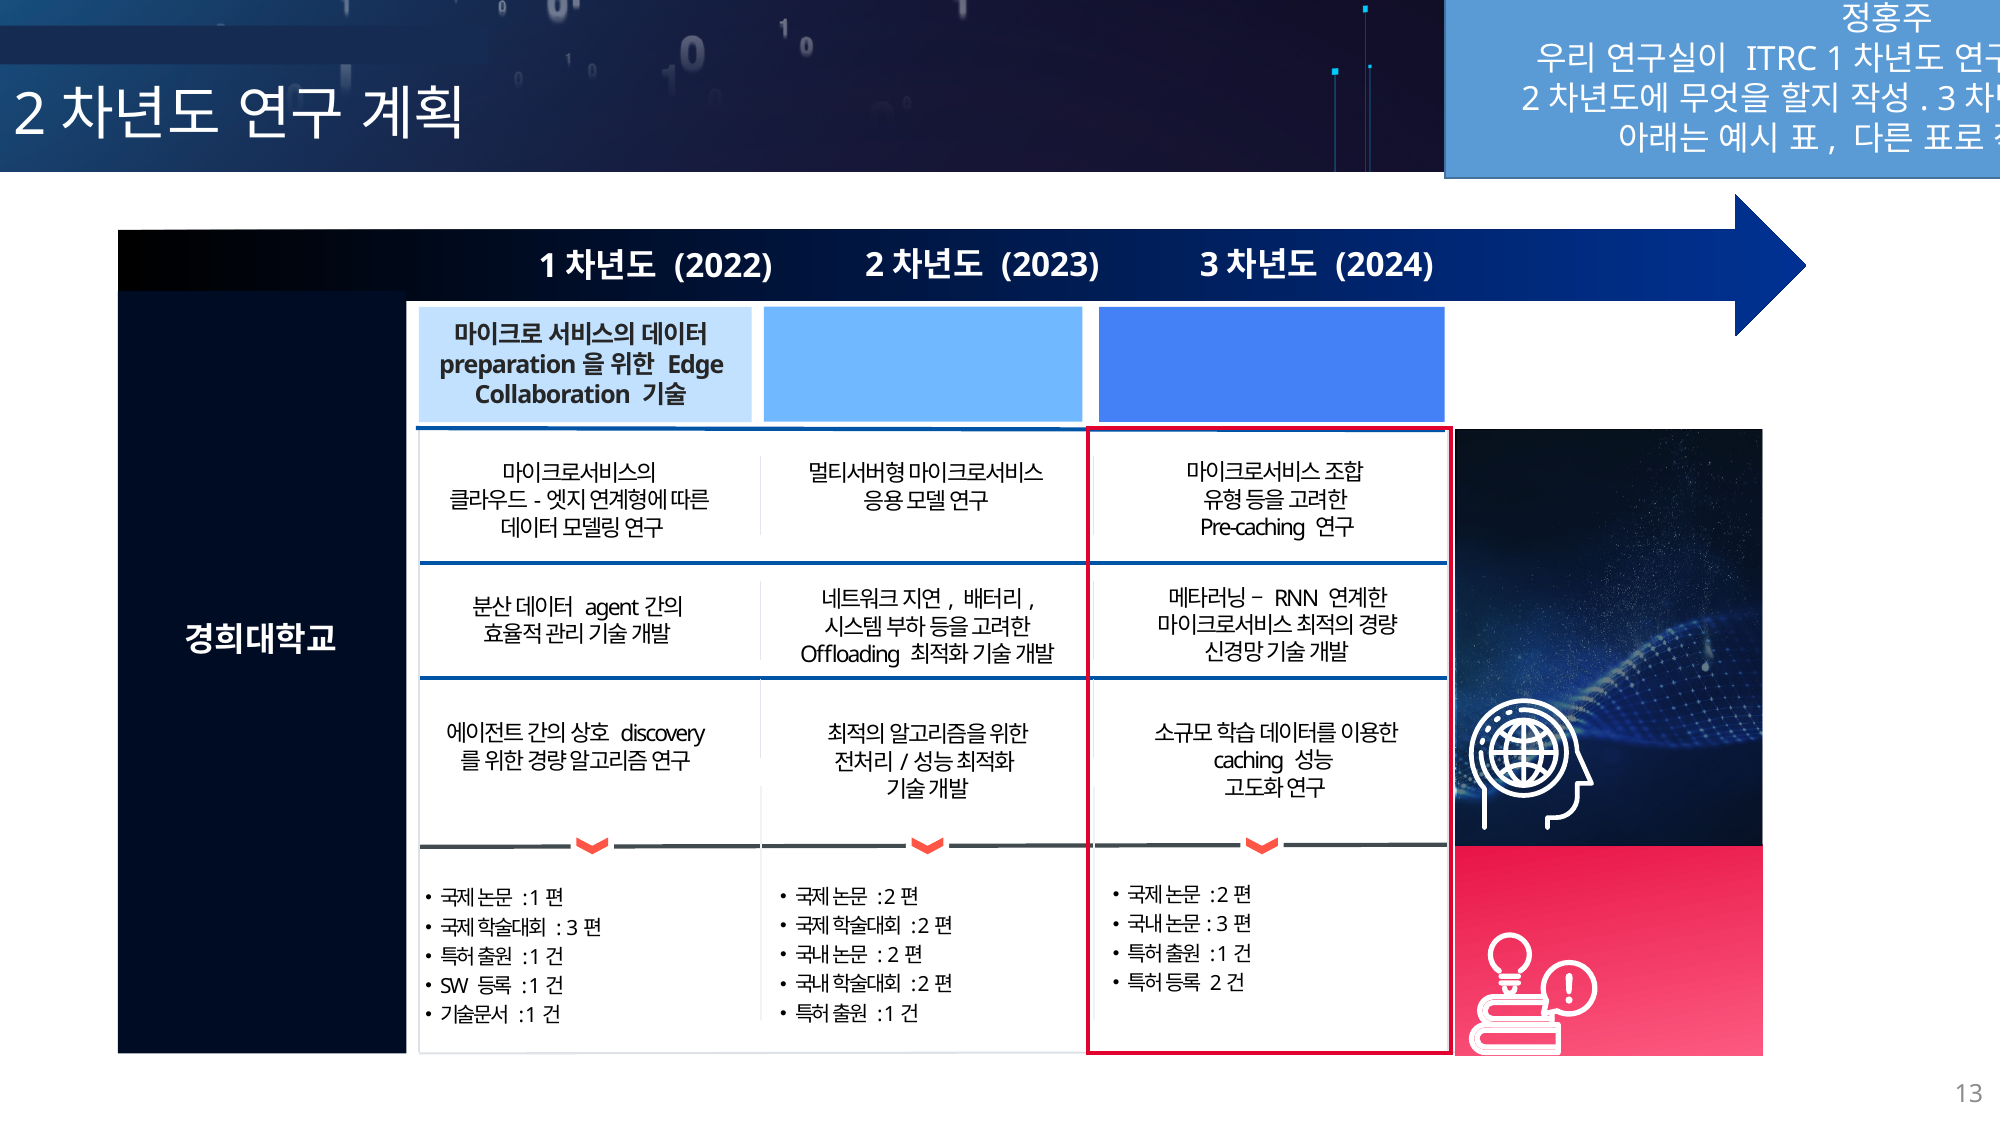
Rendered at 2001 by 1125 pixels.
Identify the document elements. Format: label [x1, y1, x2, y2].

text_box [117, 194, 1806, 337]
picture [0, 0, 2000, 1125]
text_box [763, 337, 1083, 422]
text_box [1455, 846, 1763, 1056]
text_box [415, 427, 1445, 431]
text_box [418, 337, 752, 423]
text_box [1468, 698, 1594, 830]
text_box [570, 832, 1284, 859]
text_box [1455, 429, 1763, 846]
text_box [1098, 337, 1445, 422]
